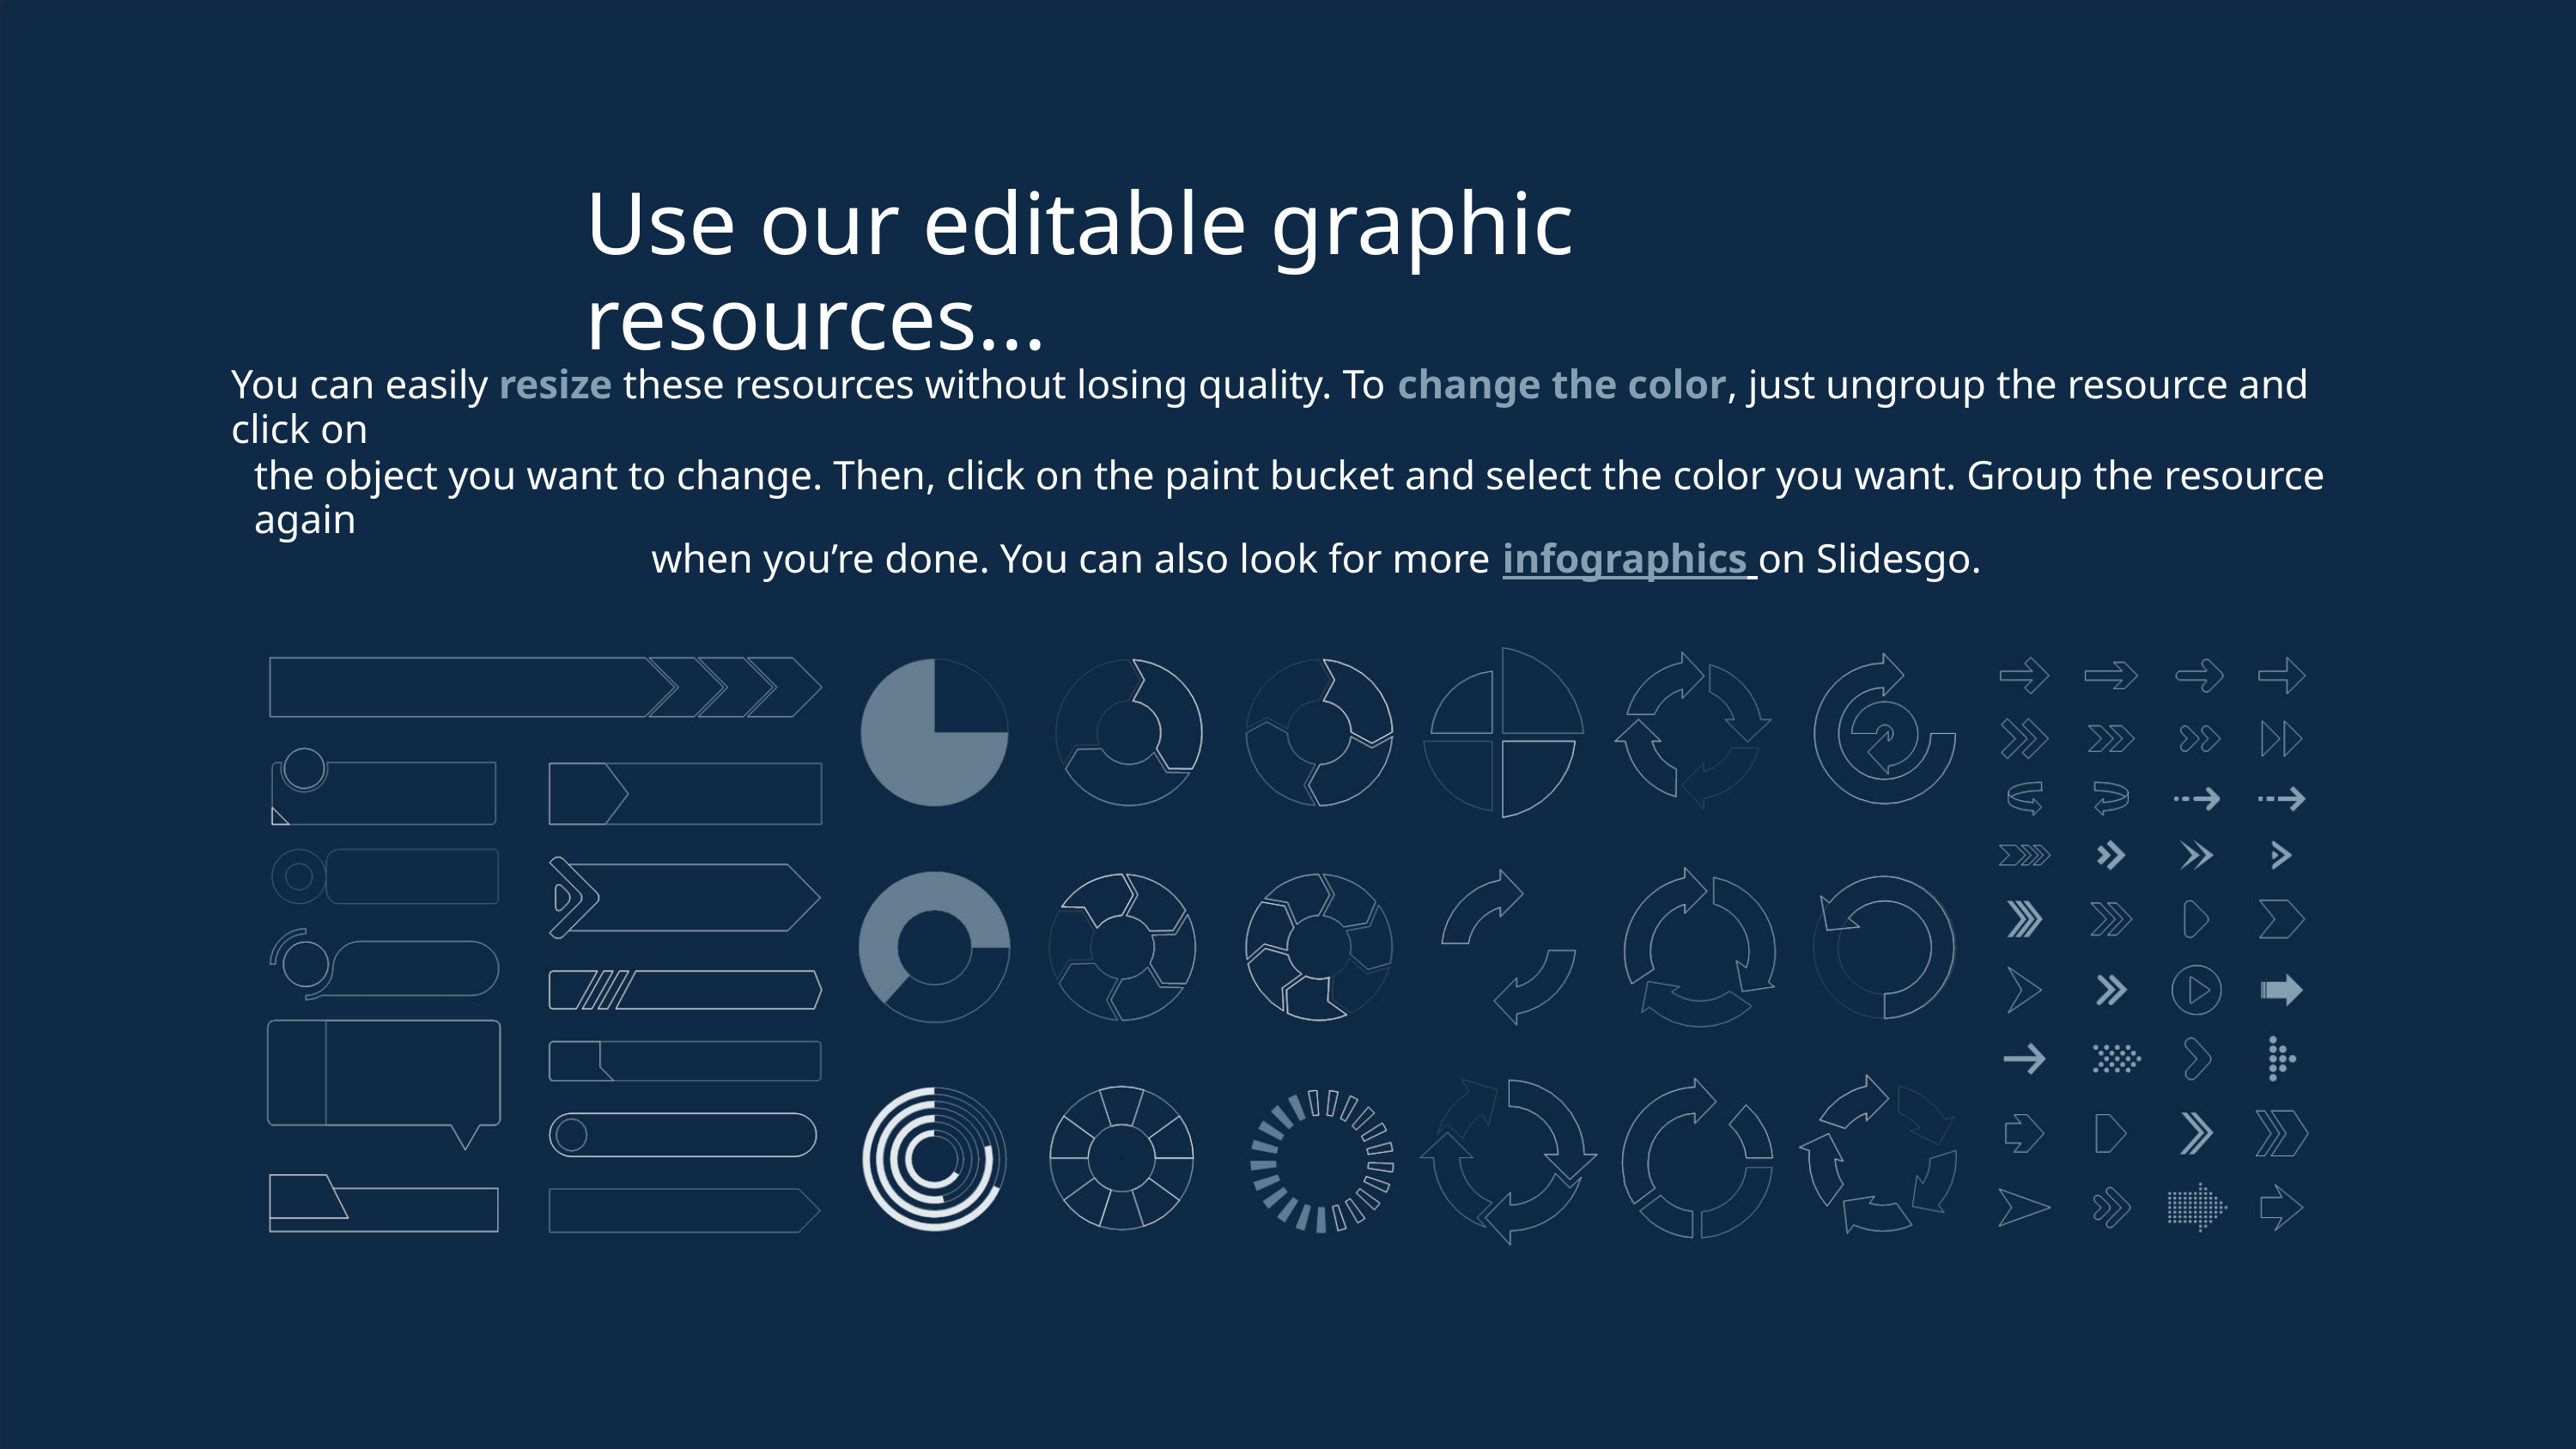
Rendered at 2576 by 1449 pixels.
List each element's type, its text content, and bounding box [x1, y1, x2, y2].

text_box Use our editable graphic resources... [585, 175, 2009, 362]
text_box You can easily resize these resources without losing quality. To change the color, just ungroup the resource and click on the object you want to change. Then, click on the paint bucket and select the color you want. Group the resource again when you’re done. You can also look for more infographics on Slidesgo. [231, 362, 2375, 588]
text_box [0, 0, 2576, 1449]
